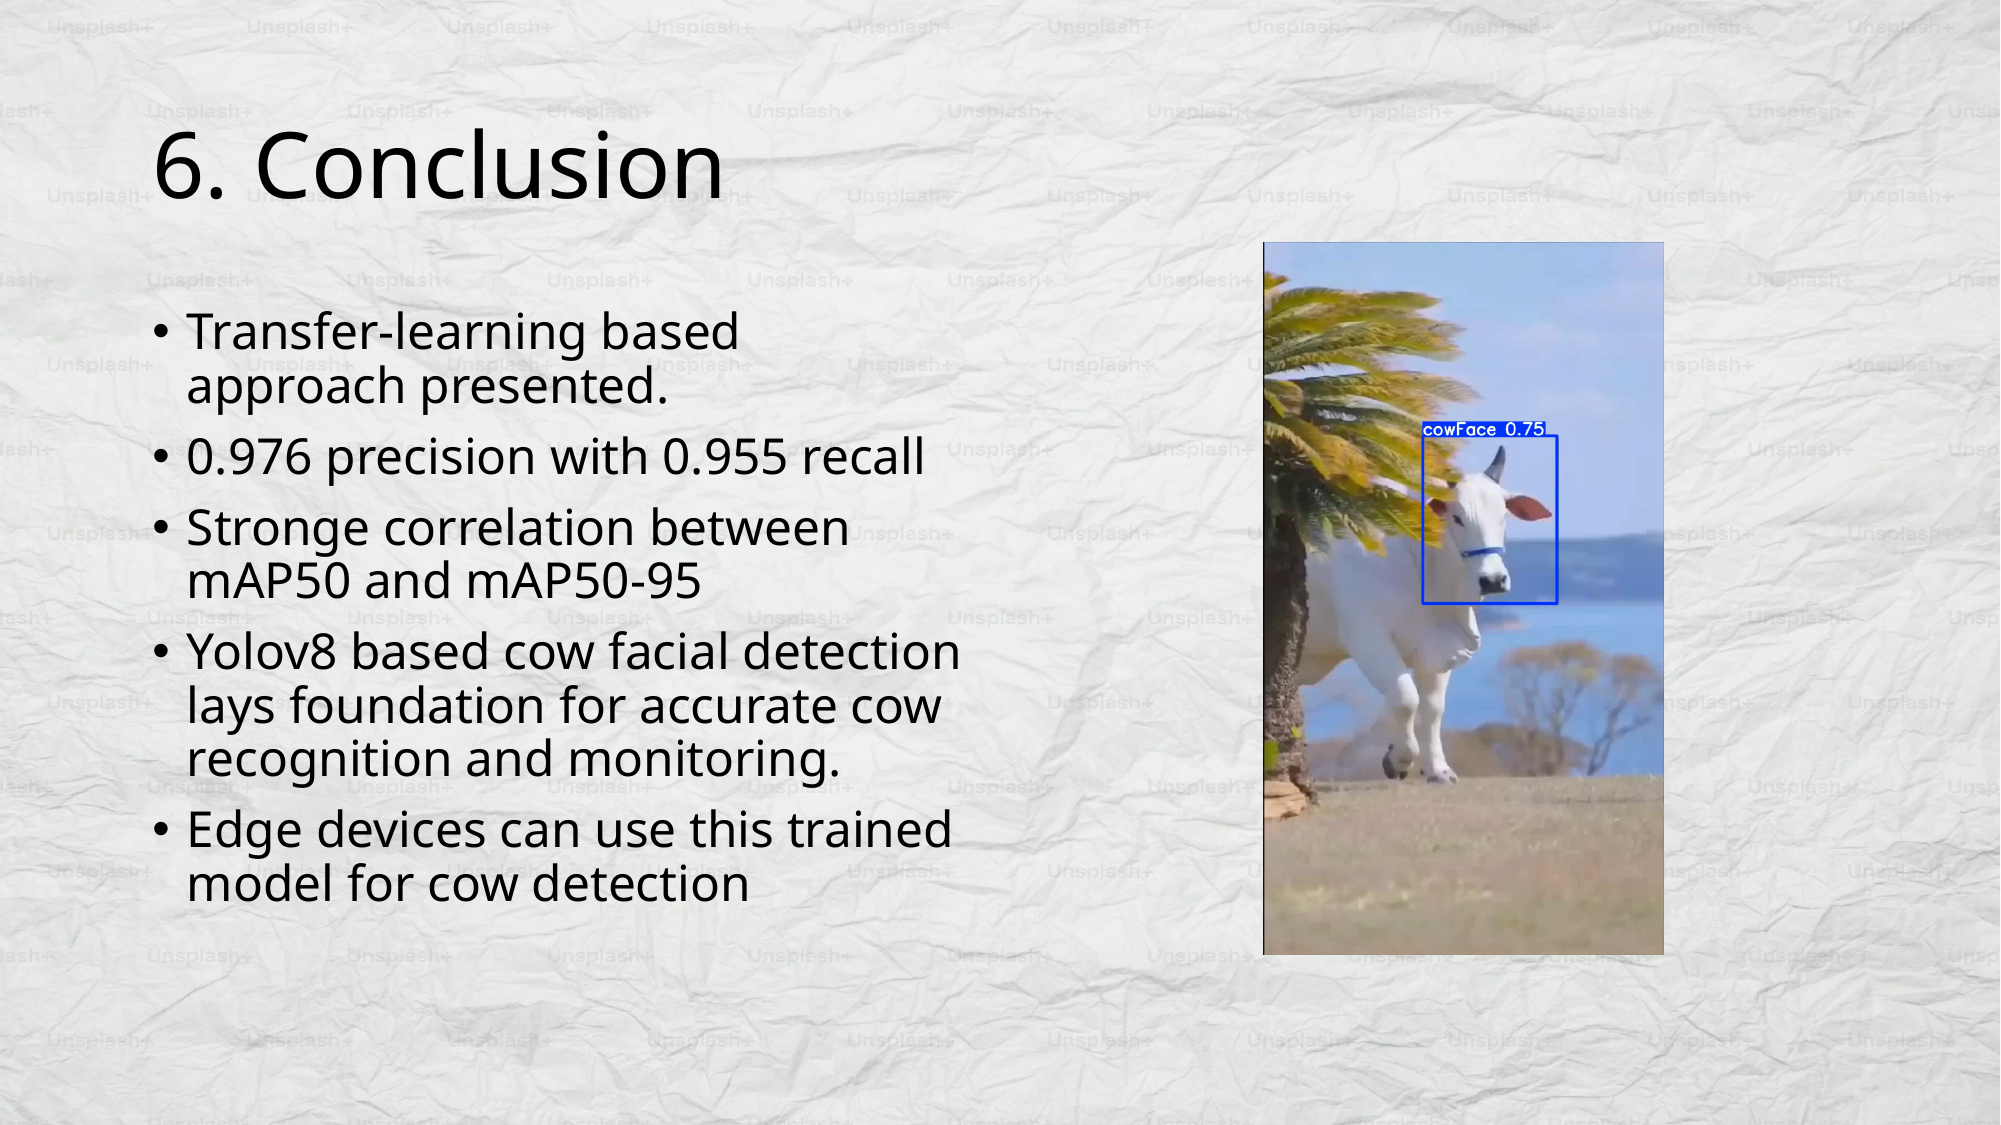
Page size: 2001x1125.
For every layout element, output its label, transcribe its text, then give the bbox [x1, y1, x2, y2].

list Transfer-learning based approach presented. 0.976 precision with 0.955 recall Stronge correlation between mAP50 and mAP50-95 Yolov8 based cow facial detection lays foundation for accurate cow recognition and monitoring. Edge devices can use this trained model for cow detection [137, 299, 988, 1014]
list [1261, 241, 1665, 957]
title 6. Conclusion [137, 59, 1863, 278]
picture [0, 0, 2001, 1125]
